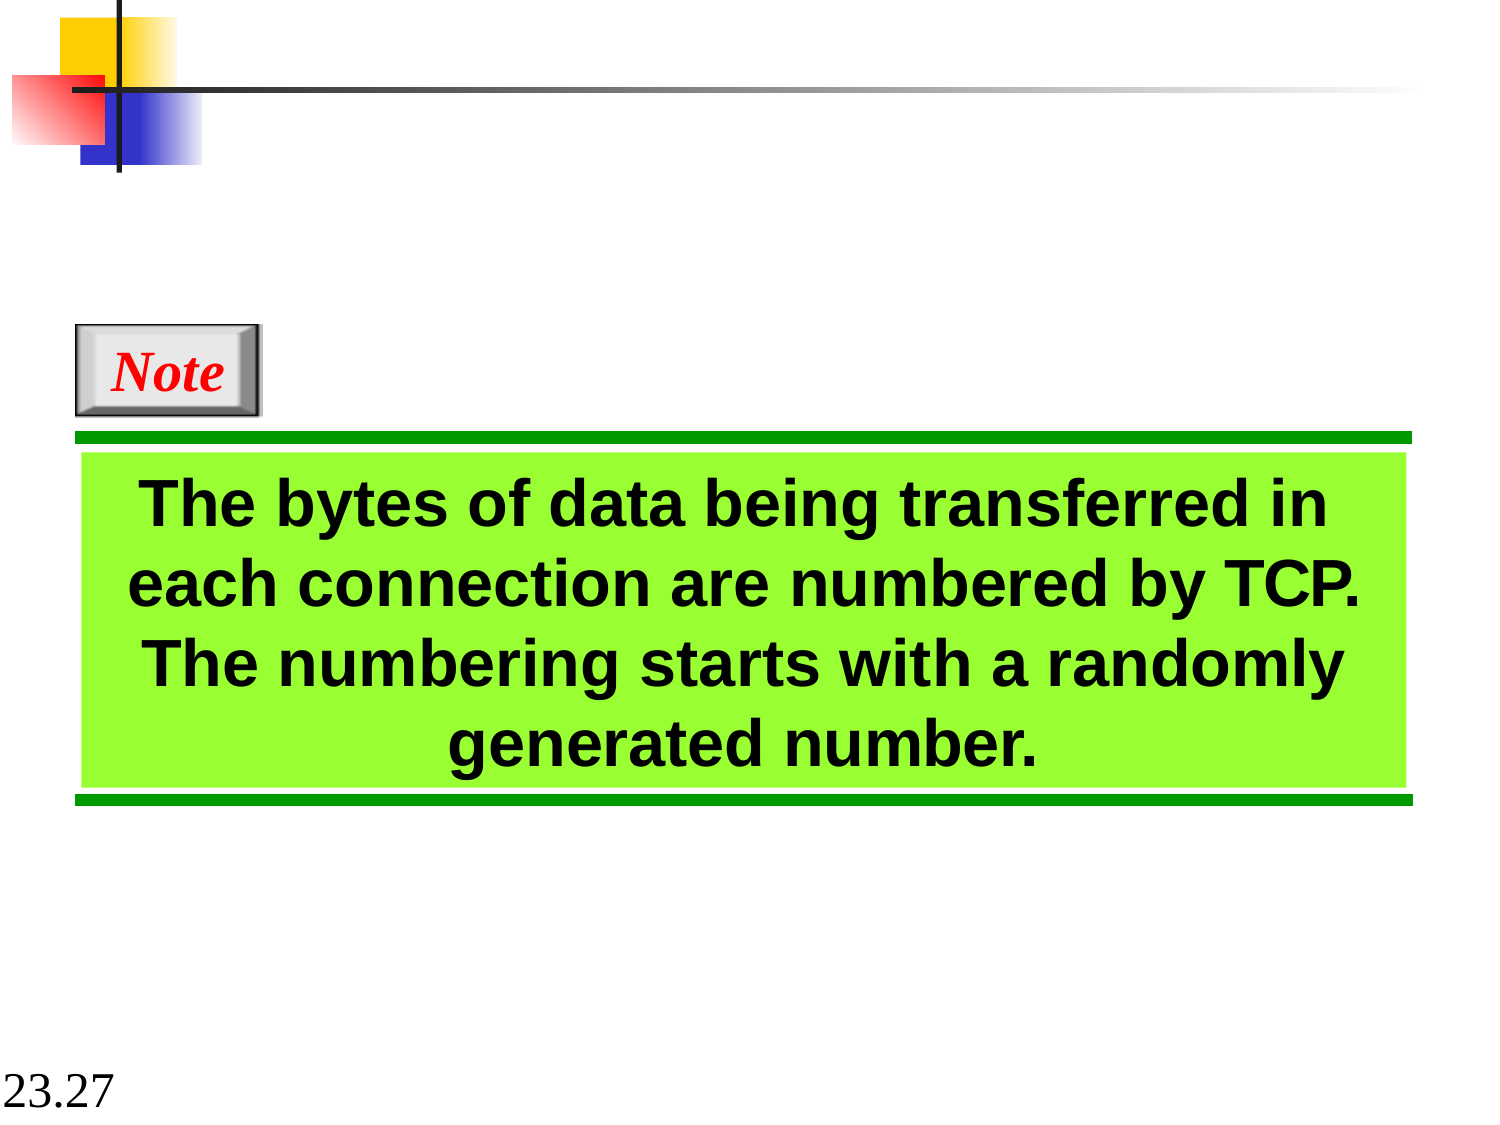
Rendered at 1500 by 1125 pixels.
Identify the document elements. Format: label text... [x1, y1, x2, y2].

title Note [109, 426, 228, 450]
picture [12, 17, 1422, 165]
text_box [74, 452, 1413, 807]
picture [74, 324, 263, 419]
slide_number 23.27 [0, 1060, 122, 1125]
